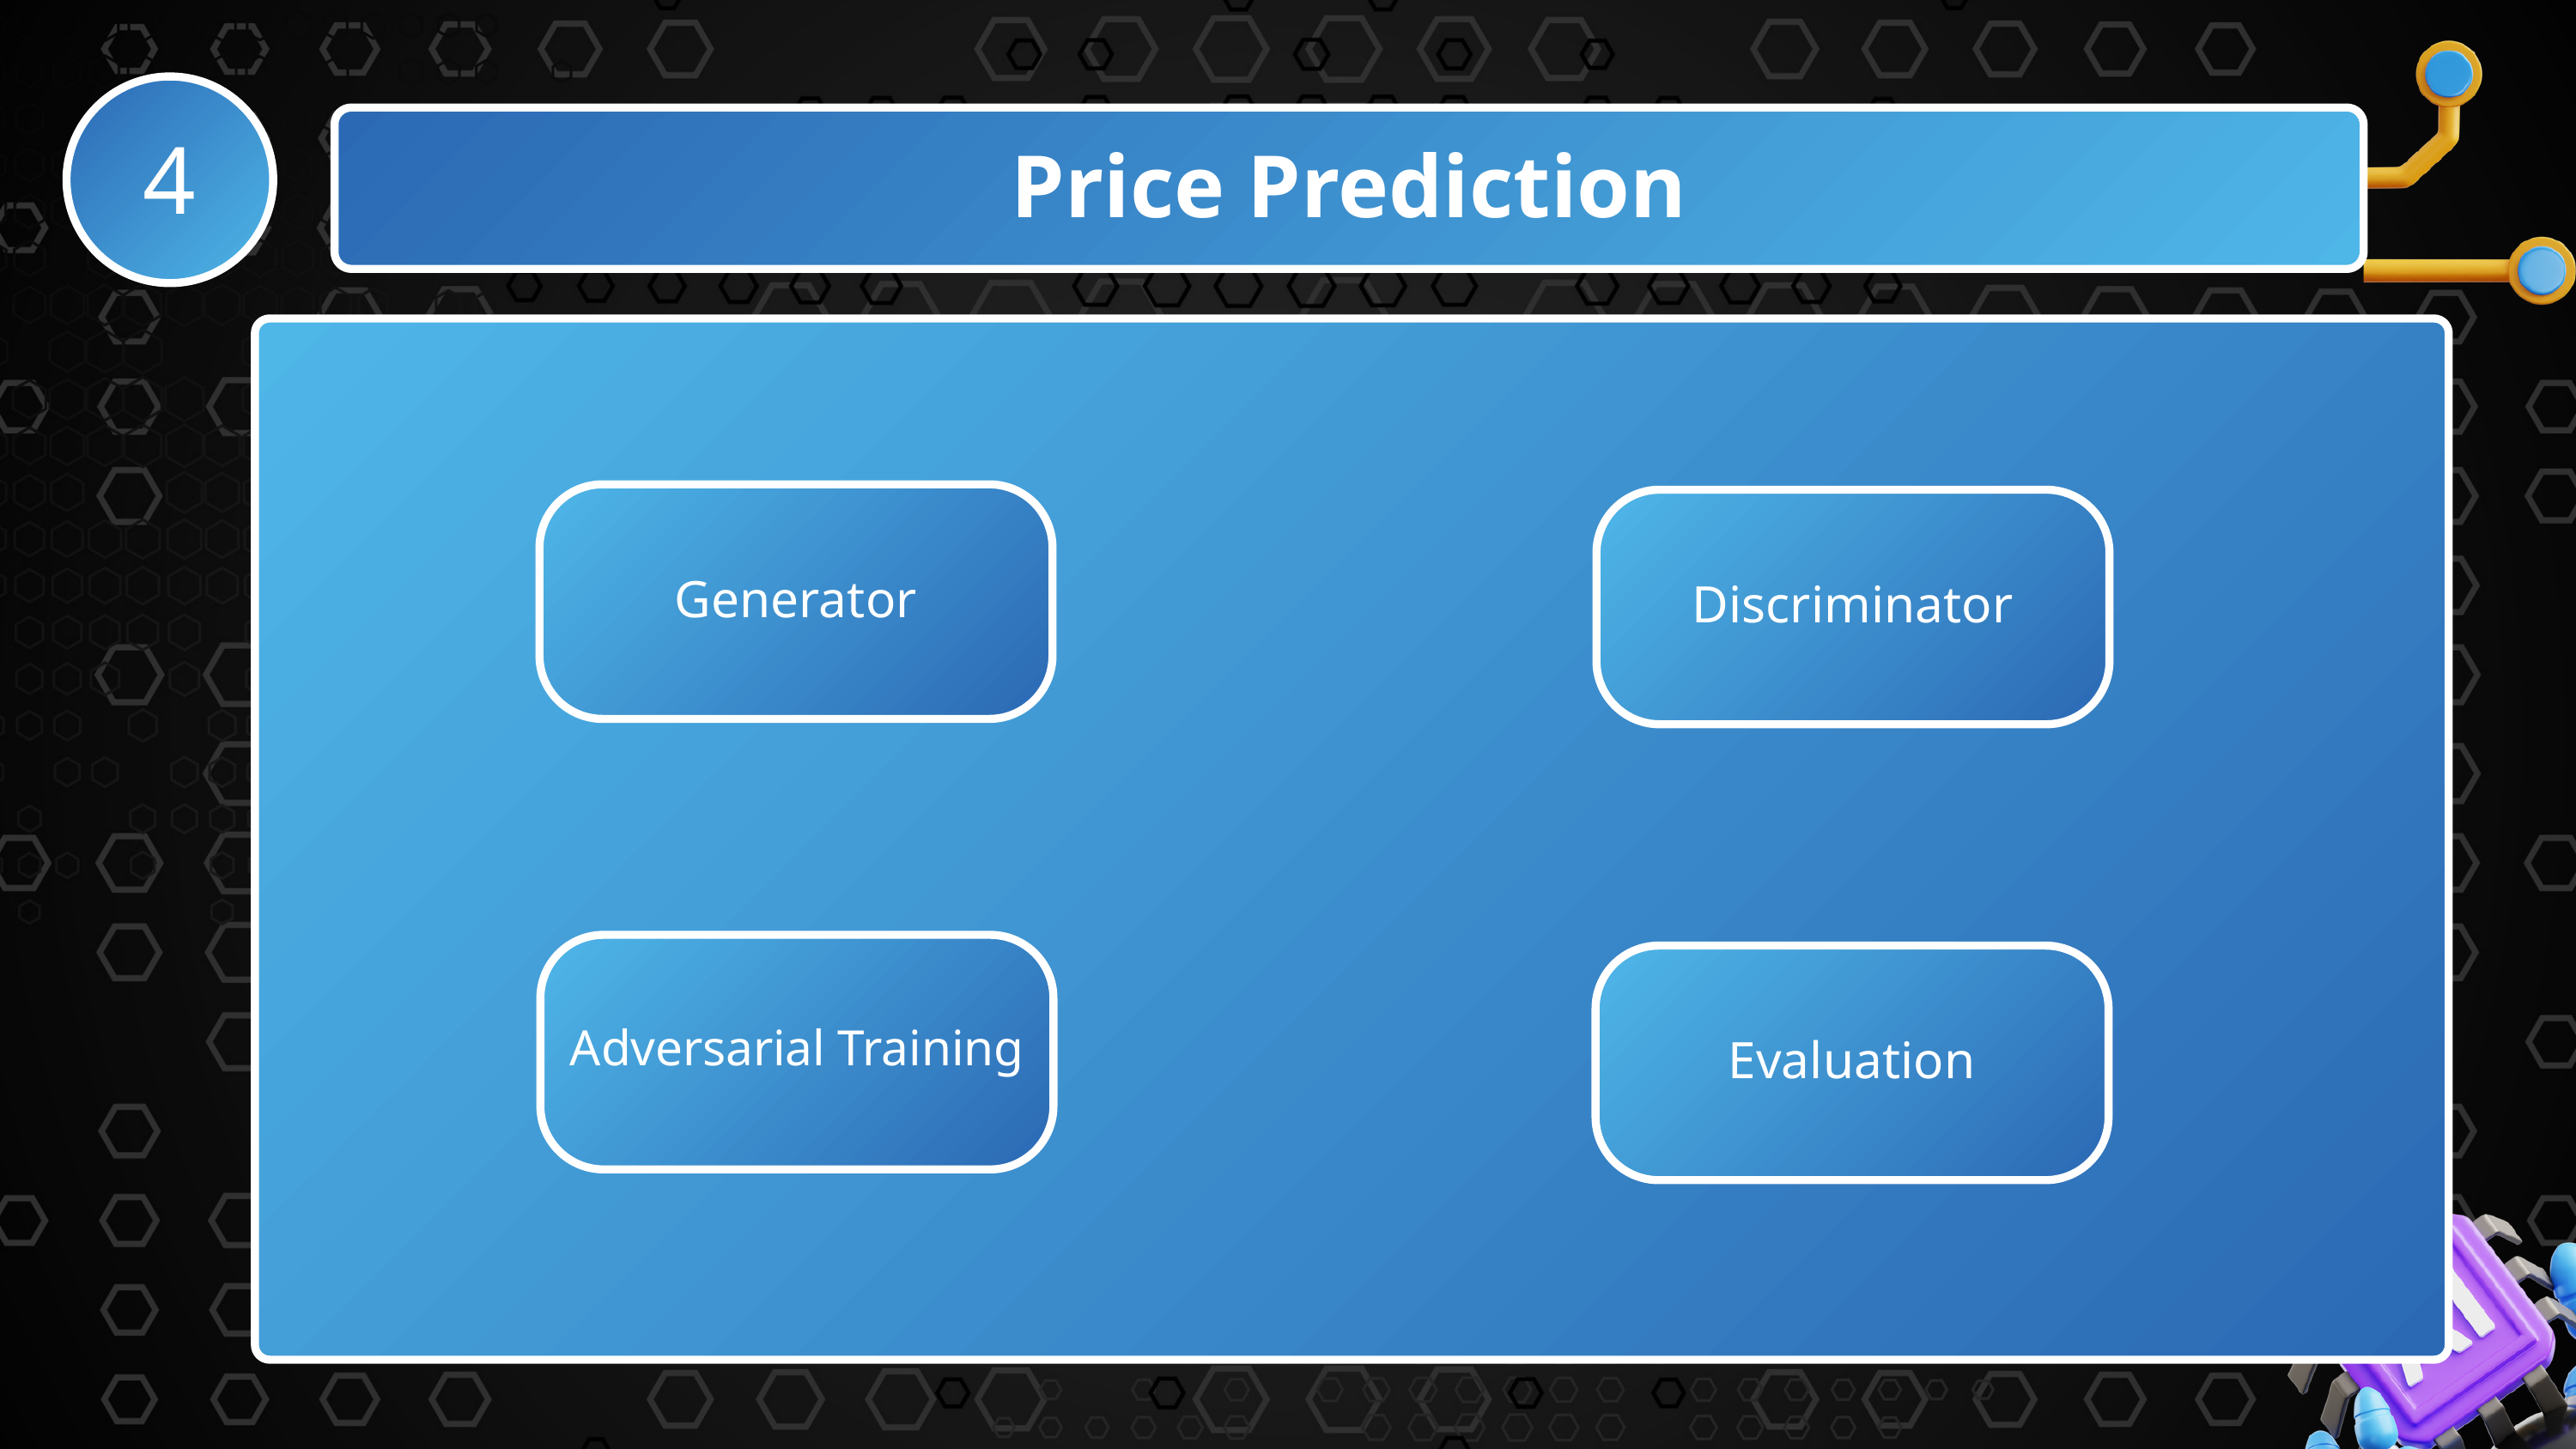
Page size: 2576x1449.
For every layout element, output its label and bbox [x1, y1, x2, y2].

text_box [2363, 40, 2576, 318]
text_box [2287, 1204, 2576, 1449]
text_box [254, 318, 2449, 1361]
text_box [539, 483, 1053, 719]
text_box [1595, 945, 2109, 1181]
text_box [66, 76, 274, 283]
text_box [334, 62, 2364, 270]
text_box [540, 934, 1054, 1170]
text_box [1595, 489, 2110, 724]
text_box [0, 0, 2576, 1449]
